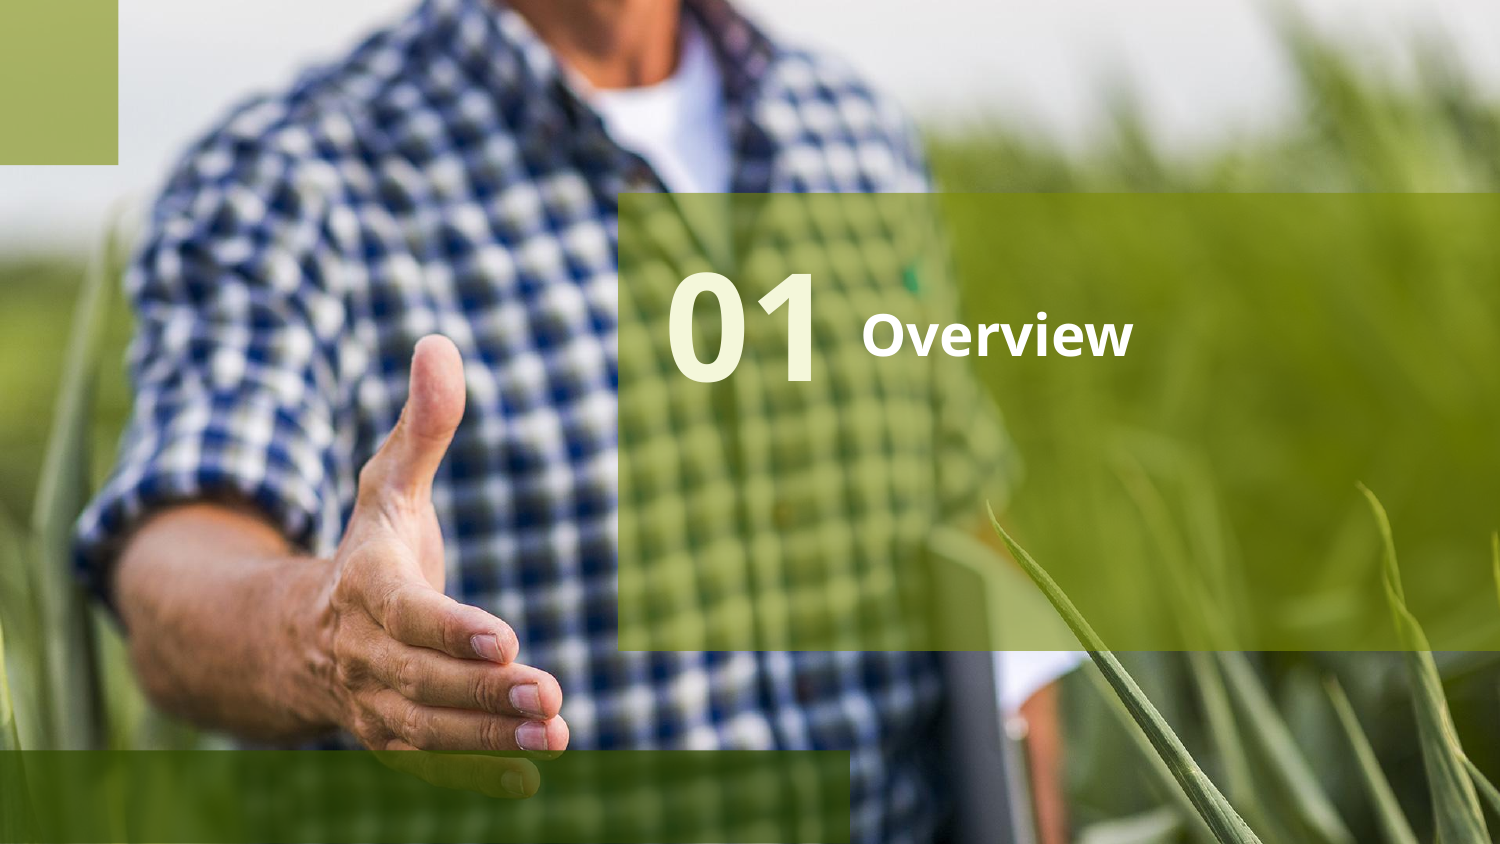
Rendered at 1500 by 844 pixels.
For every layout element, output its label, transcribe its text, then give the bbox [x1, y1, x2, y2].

title 01 [643, 251, 857, 391]
picture [0, 0, 1500, 844]
title Overview [845, 259, 1482, 408]
text_box [618, 192, 1500, 651]
